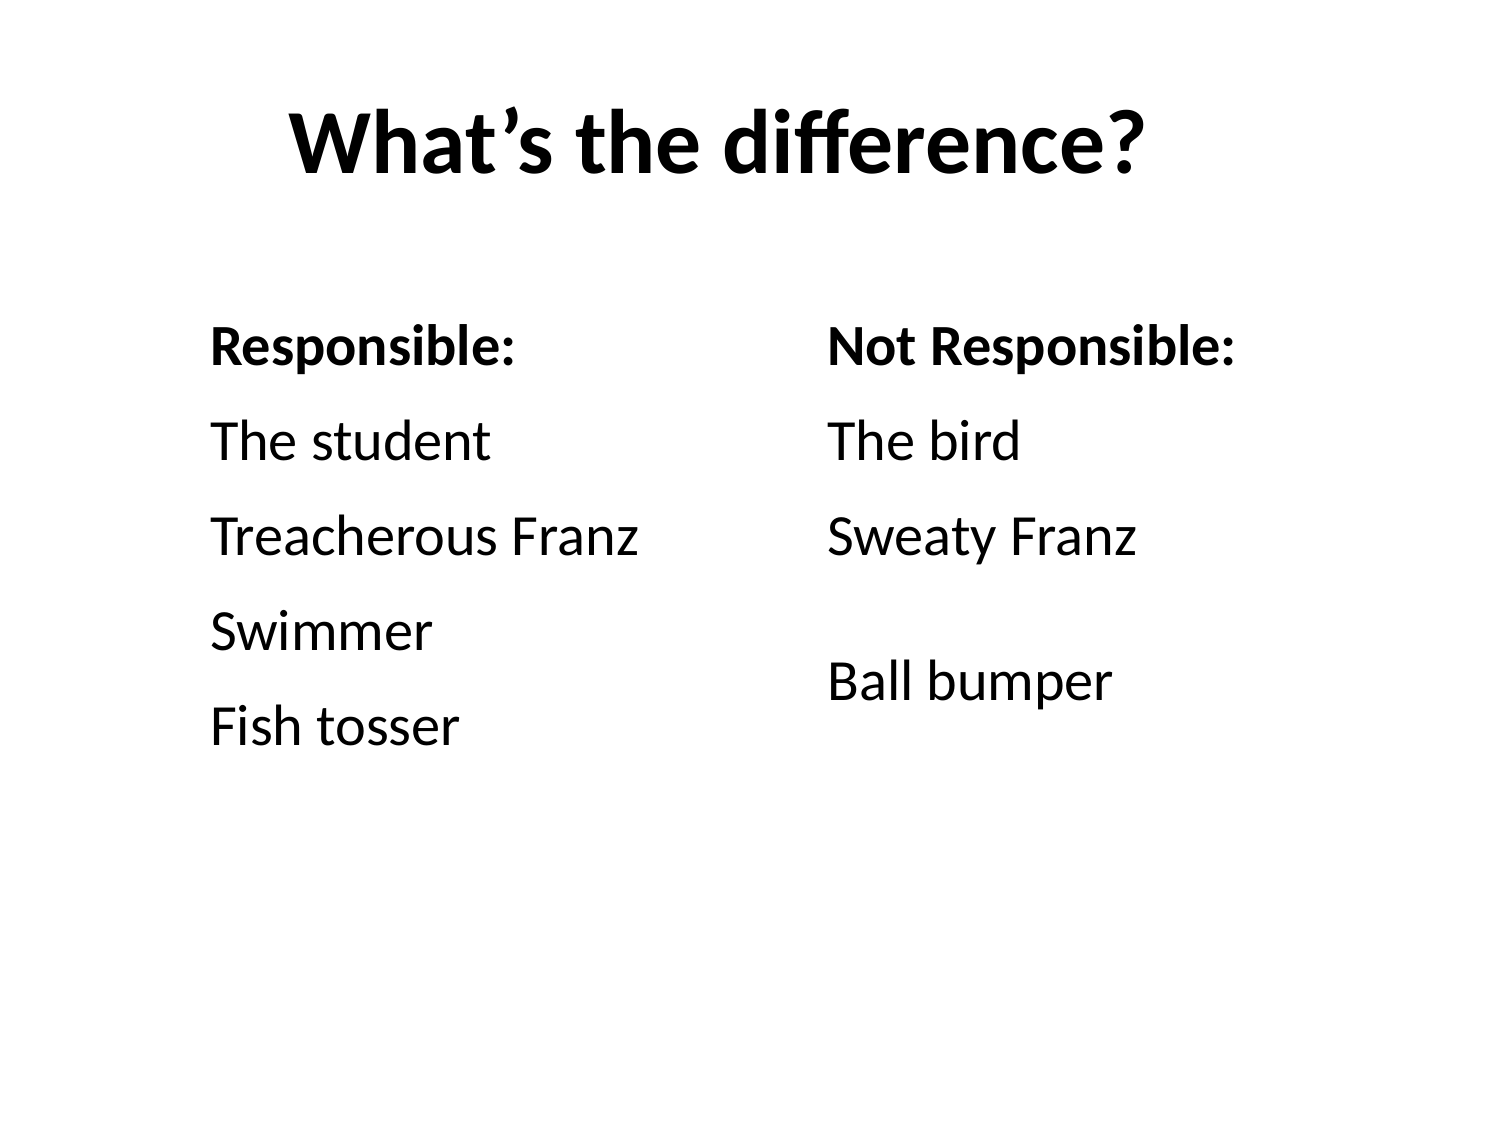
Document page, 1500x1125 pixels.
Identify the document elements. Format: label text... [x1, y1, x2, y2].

list Not Responsible: The bird Sweaty Franz Ball bumper [812, 299, 1313, 838]
list Responsible: The student Treacherous Franz Swimmer Fish tosser [150, 299, 713, 838]
text_box What’s the difference? [212, 74, 1225, 200]
